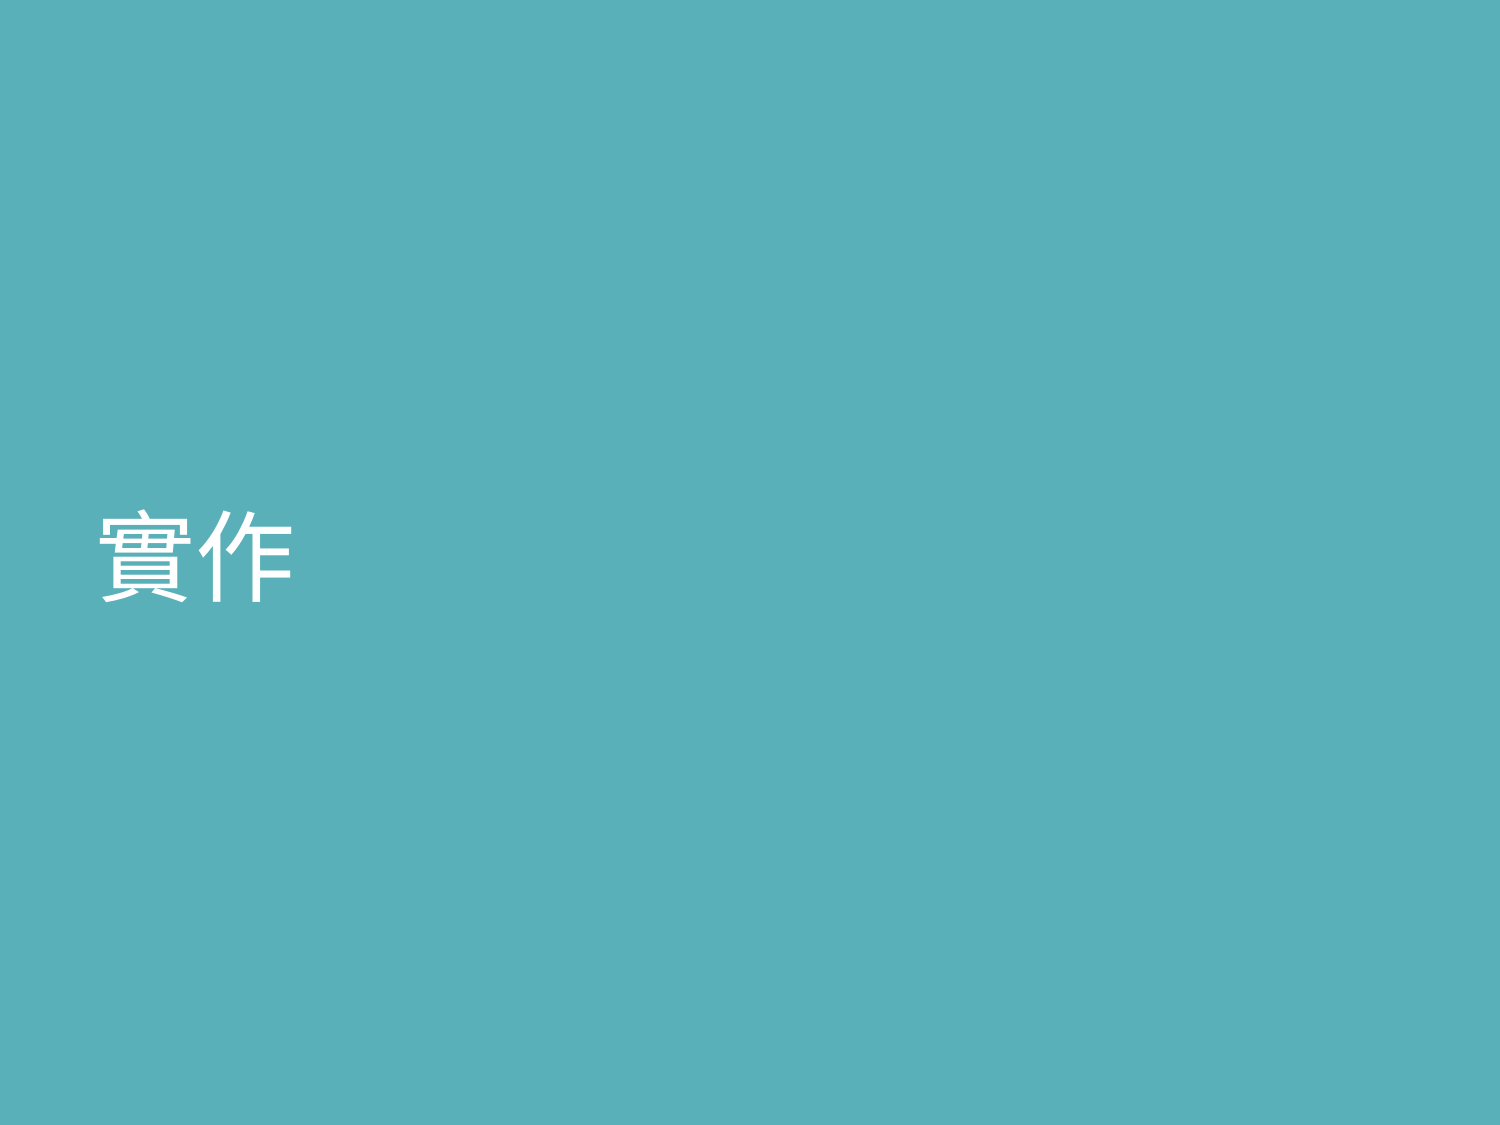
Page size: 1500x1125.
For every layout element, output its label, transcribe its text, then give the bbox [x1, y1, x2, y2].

title 實作 [80, 115, 1111, 1010]
